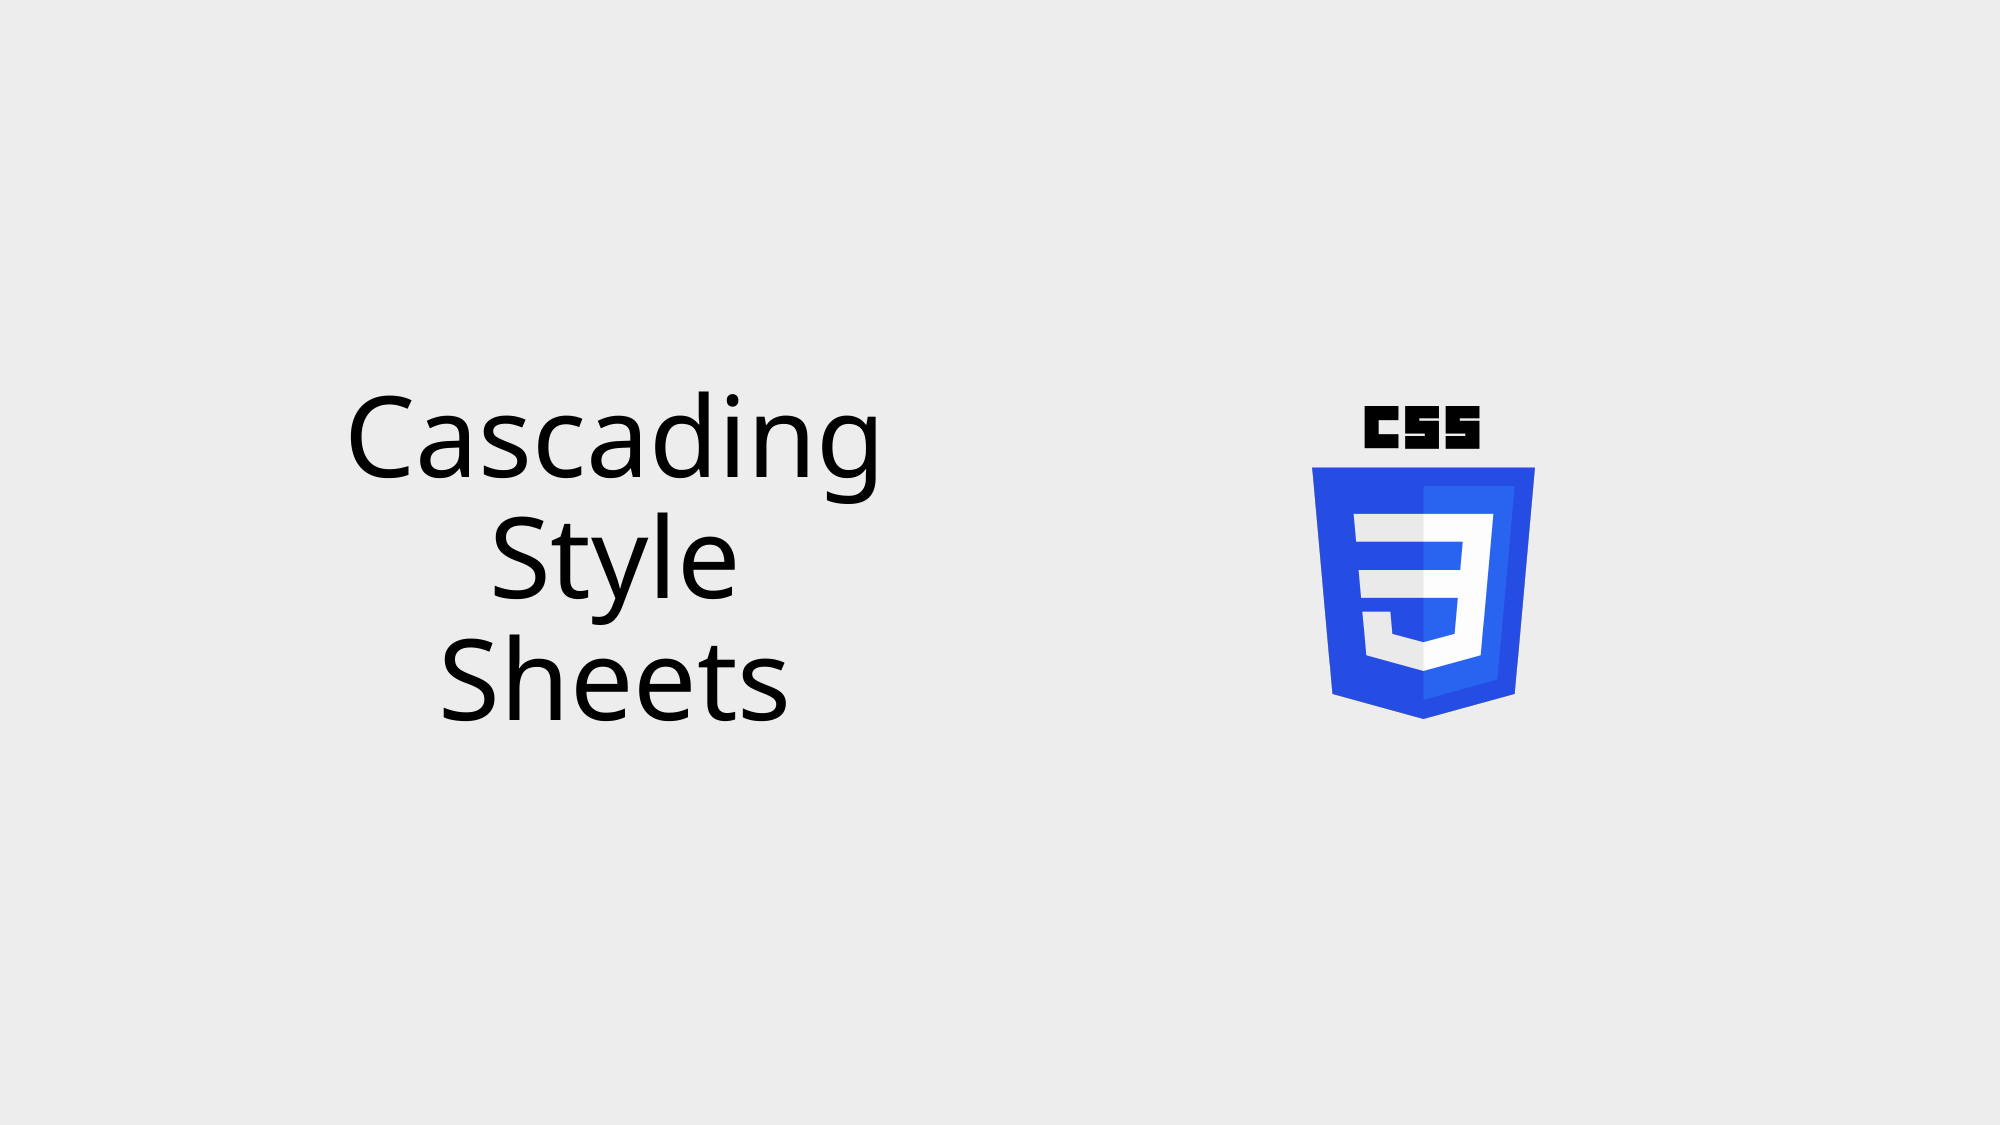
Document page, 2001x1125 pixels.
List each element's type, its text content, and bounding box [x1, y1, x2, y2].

picture [1312, 406, 1535, 719]
title Cascading Style Sheets [268, 353, 962, 772]
